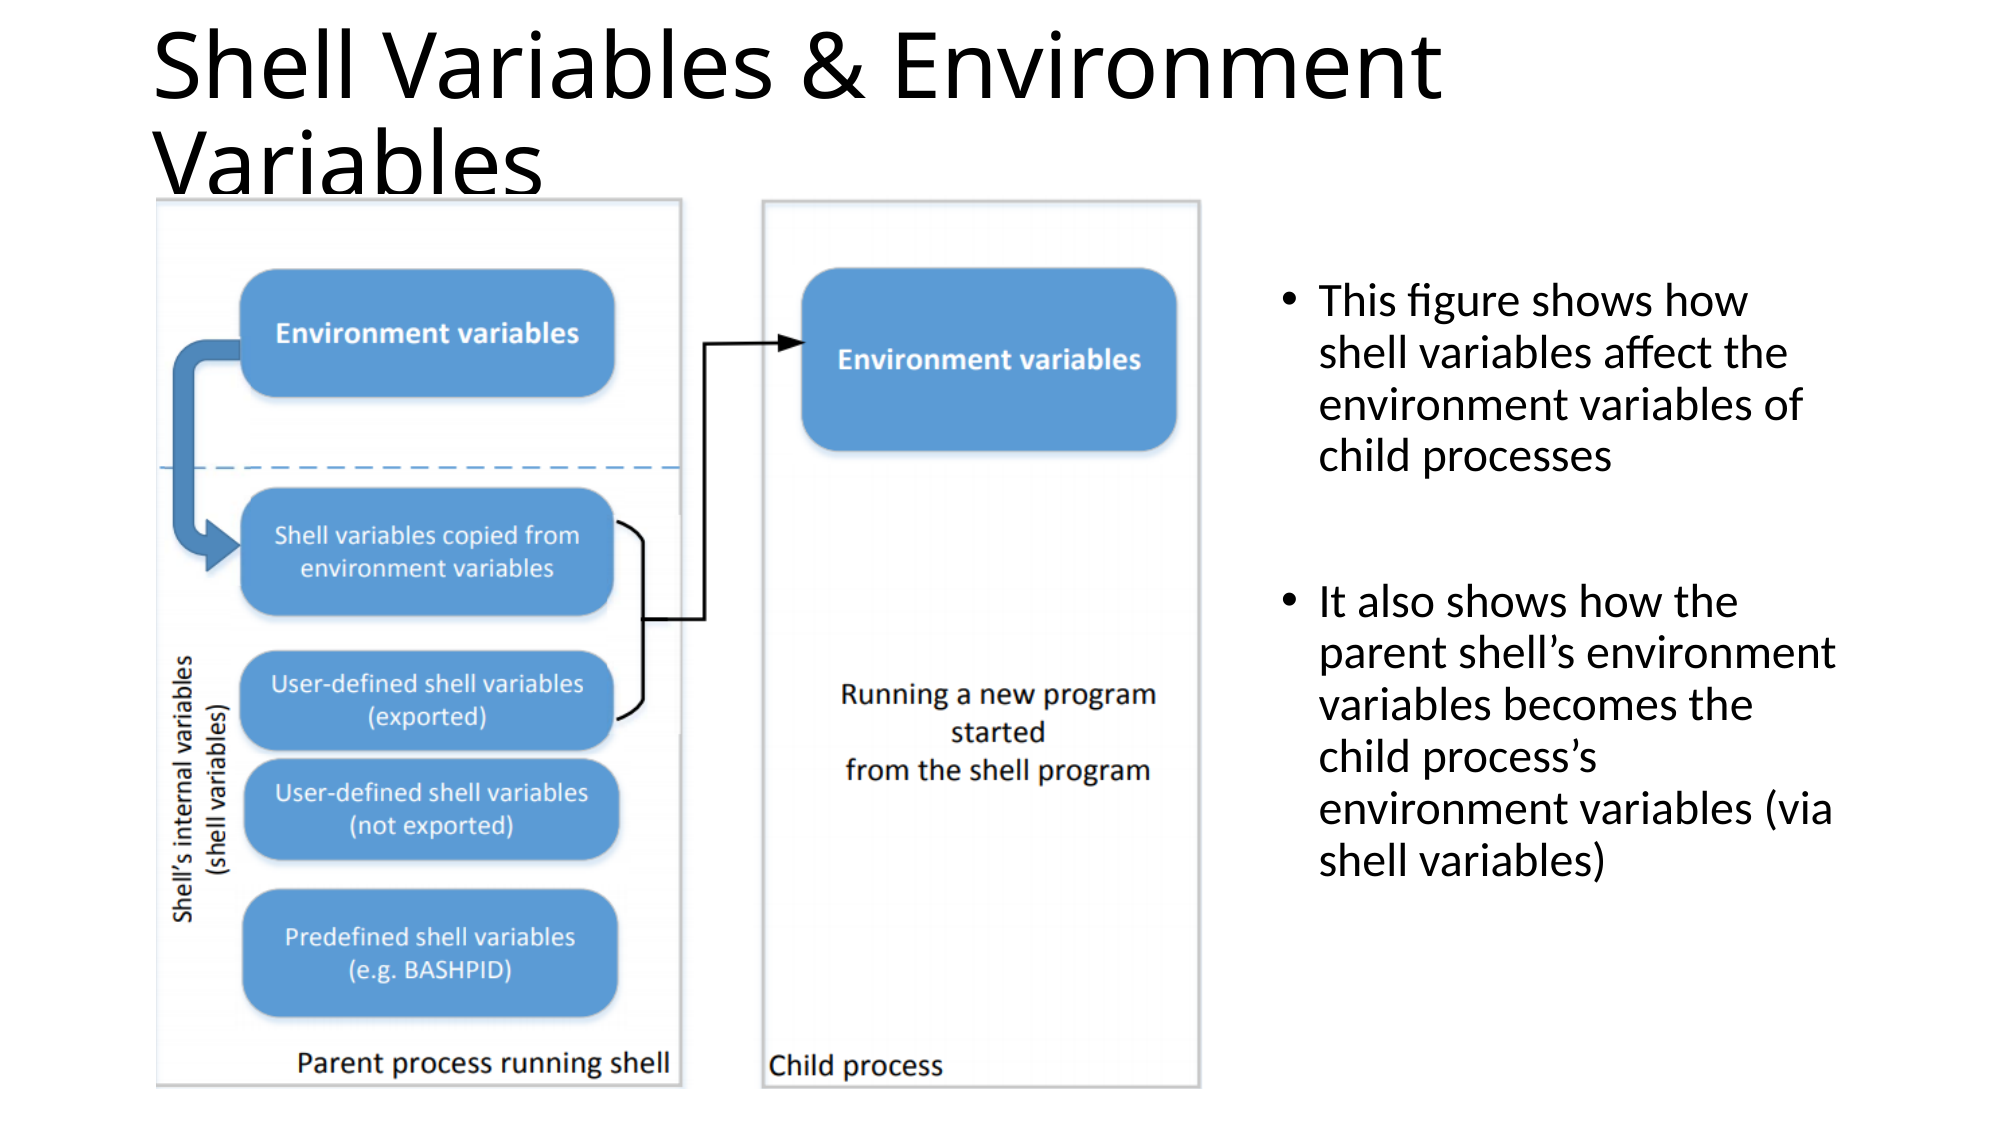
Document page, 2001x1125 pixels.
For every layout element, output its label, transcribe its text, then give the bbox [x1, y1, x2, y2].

picture [156, 194, 1203, 1090]
title Shell Variables & Environment Variables [137, 41, 1863, 195]
list This figure shows how shell variables affect the environment variables of child processes It also shows how the parent shell’s environment variables becomes the child process’s environment variables (via shell variables) [1265, 267, 1863, 1016]
